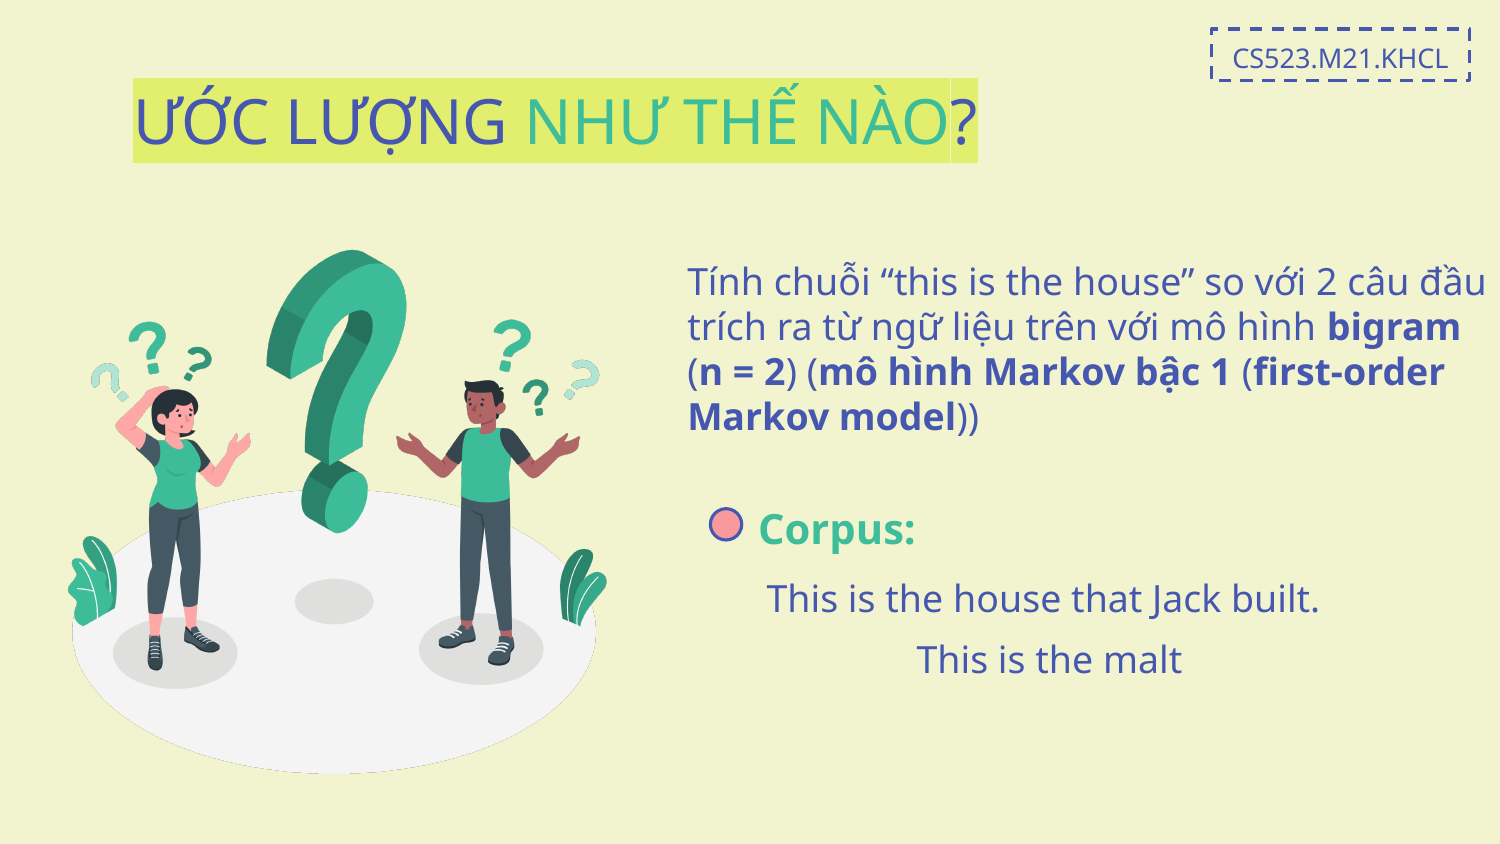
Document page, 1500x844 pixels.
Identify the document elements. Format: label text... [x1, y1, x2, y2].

text_box CS523.M21.KHCL [1211, 29, 1470, 81]
picture [41, 216, 627, 802]
text_box Tính chuỗi “this is the house” so với 2 câu đầu trích ra từ ngữ liệu trên với mô hình bigram (n = 2) (mô hình Markov bậc 1 (first-order Markov model)) [687, 257, 1500, 473]
title ƯỚC LƯỢNG NHƯ THẾ NÀO? [118, 88, 1382, 151]
text_box This is the house that Jack built. This is the malt [616, 508, 1400, 844]
